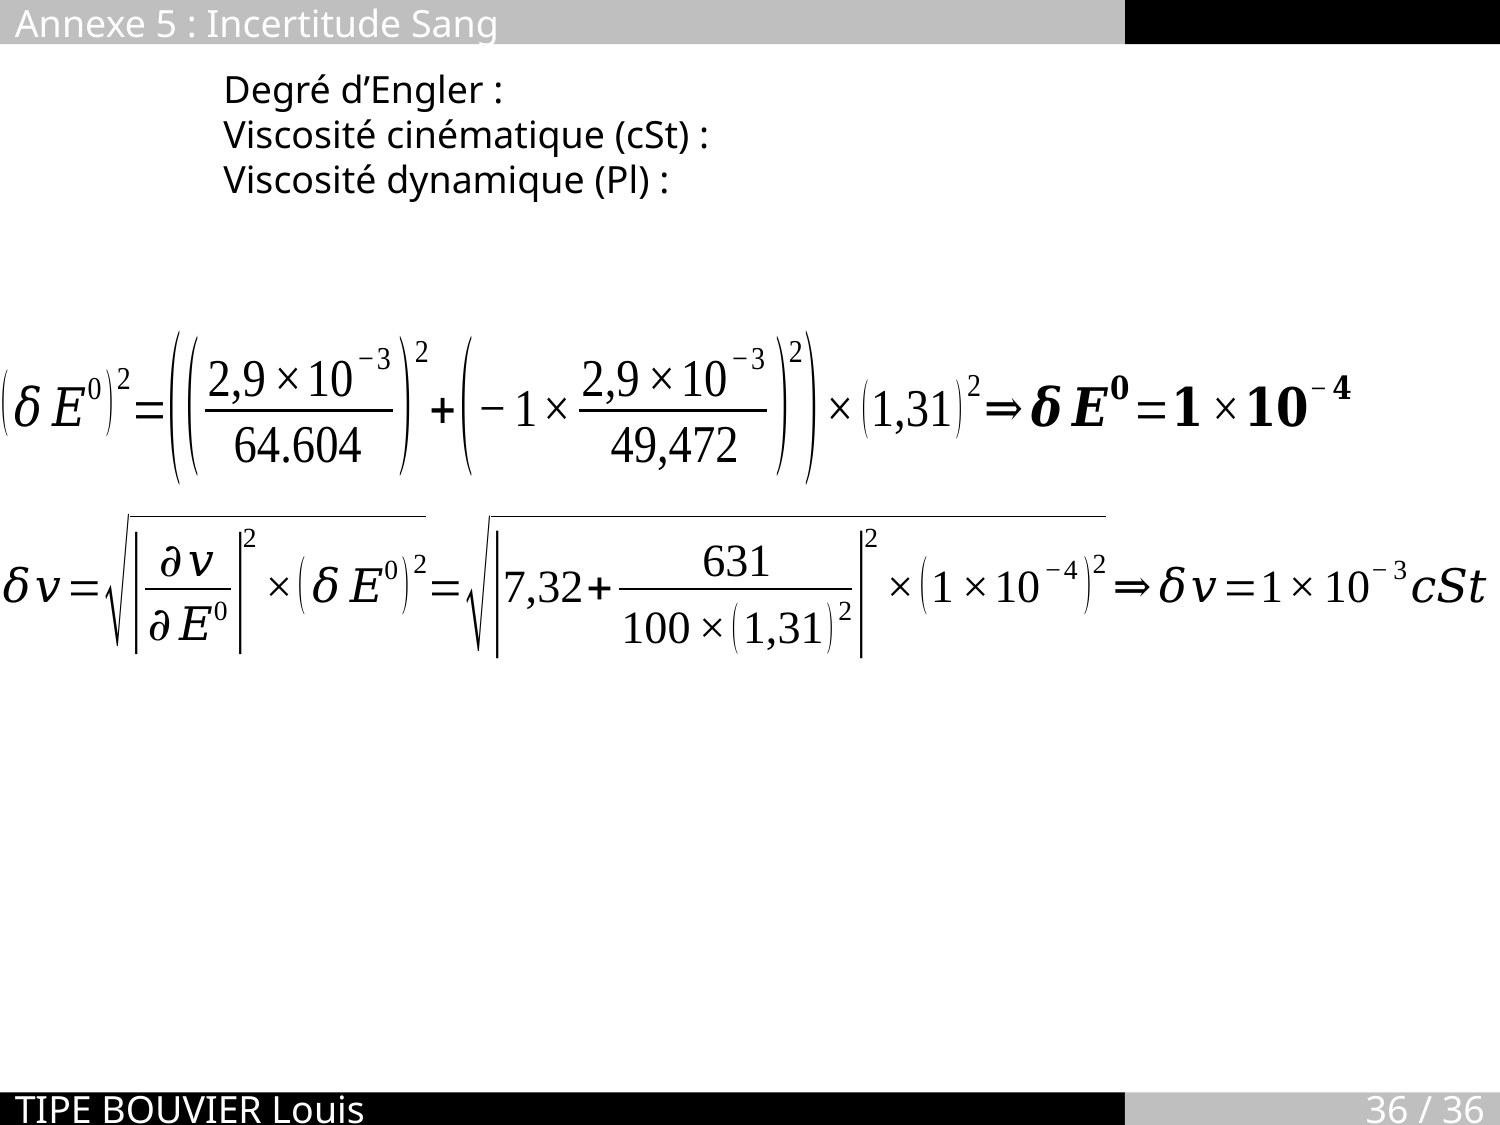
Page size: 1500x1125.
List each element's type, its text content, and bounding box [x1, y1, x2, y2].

text_box TIPE BOUVIER Louis [0, 1091, 1124, 1125]
text_box Annexe 5 : Incertitude Sang [0, 0, 1126, 45]
text_box [1126, 0, 1500, 45]
text_box 36 / 36 [1124, 1091, 1500, 1125]
